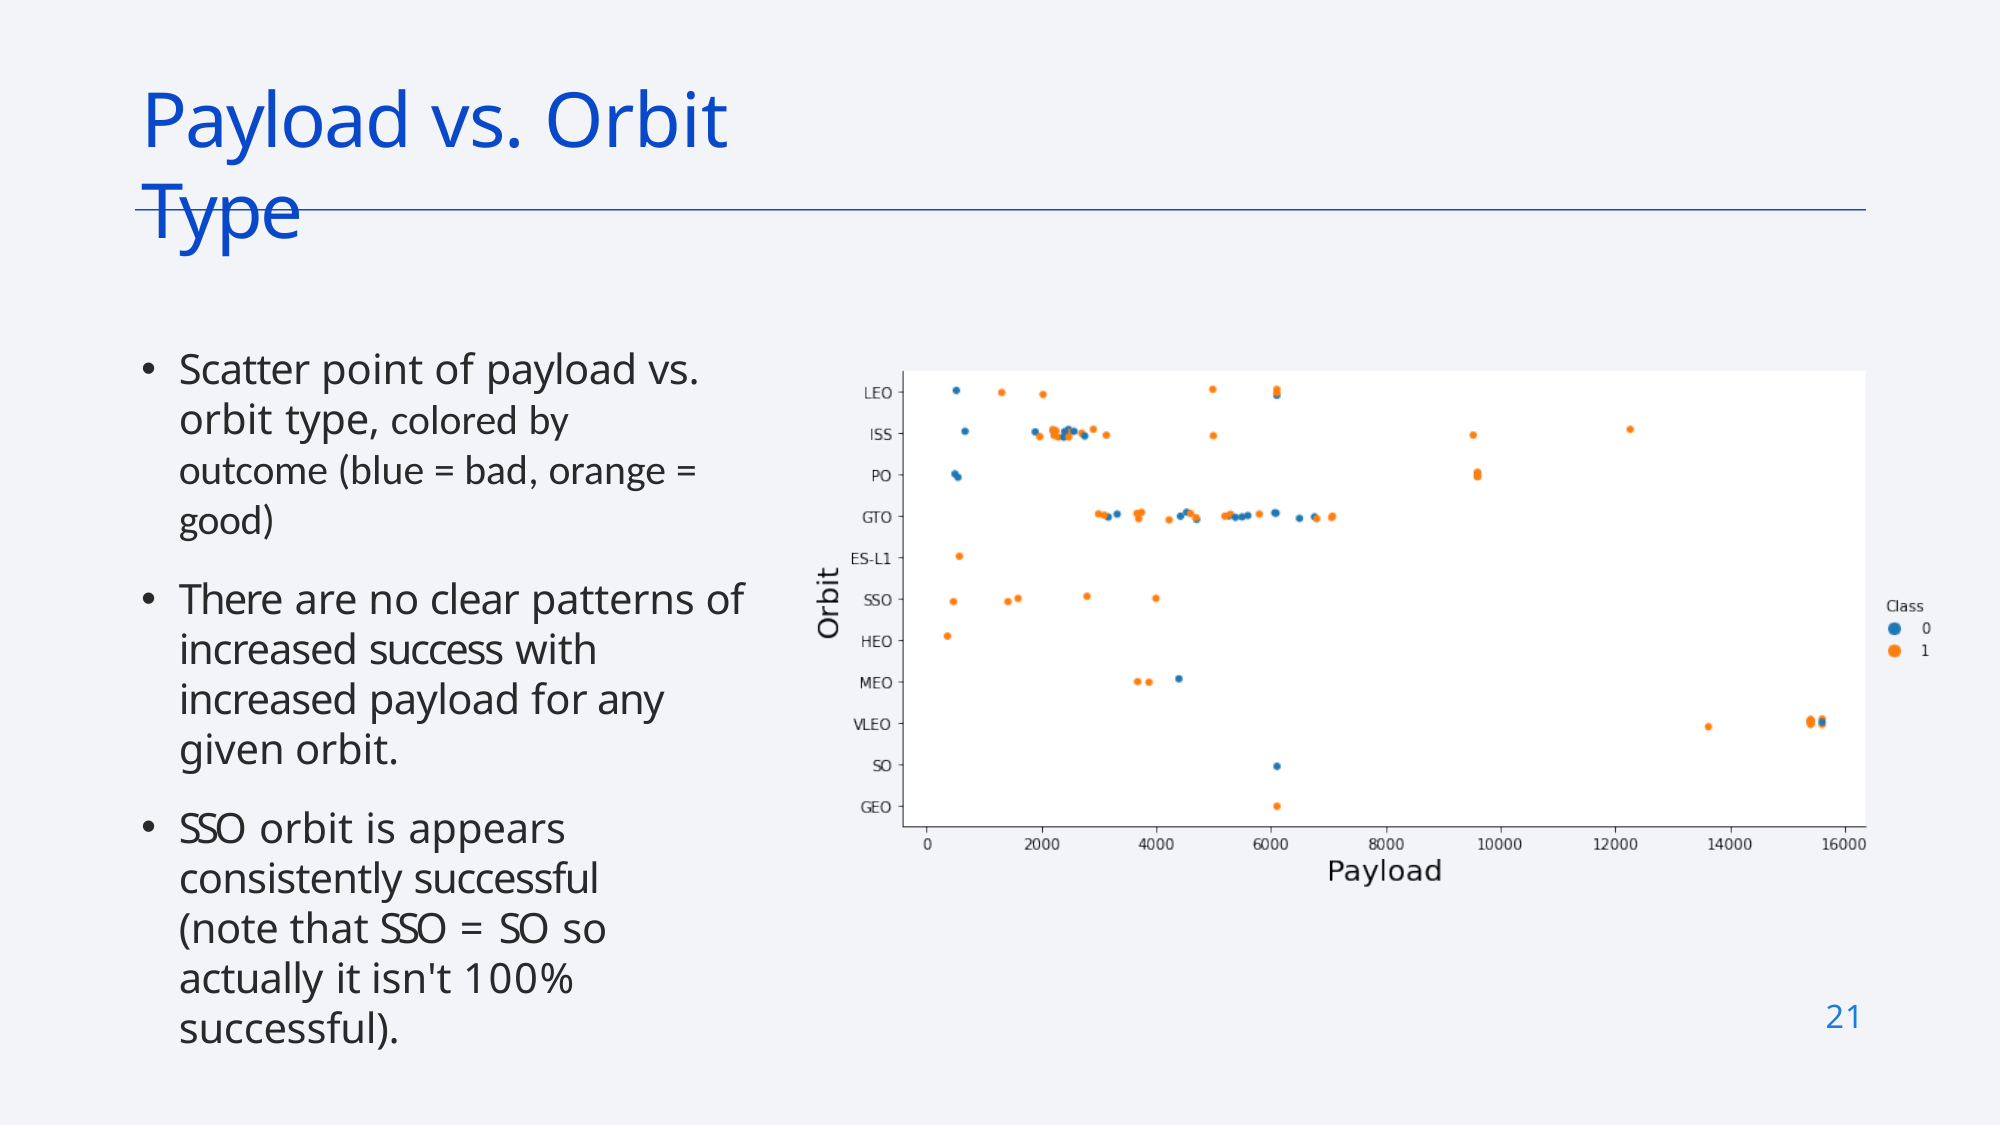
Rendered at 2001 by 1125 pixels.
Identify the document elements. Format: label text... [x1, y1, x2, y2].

text_box Scatter point of payload vs. orbit type, colored by outcome (blue = bad, orange = good) There are no clear patterns of increased success with increased payload for any given orbit. SSO orbit is appears consistently successful (note that SSO = SO so actually it isn't 100% successful). [139, 340, 746, 1052]
picture [0, 0, 2000, 1125]
title Payload vs. Orbit Type [139, 68, 883, 260]
slide_number 21 [1819, 1002, 1875, 1125]
